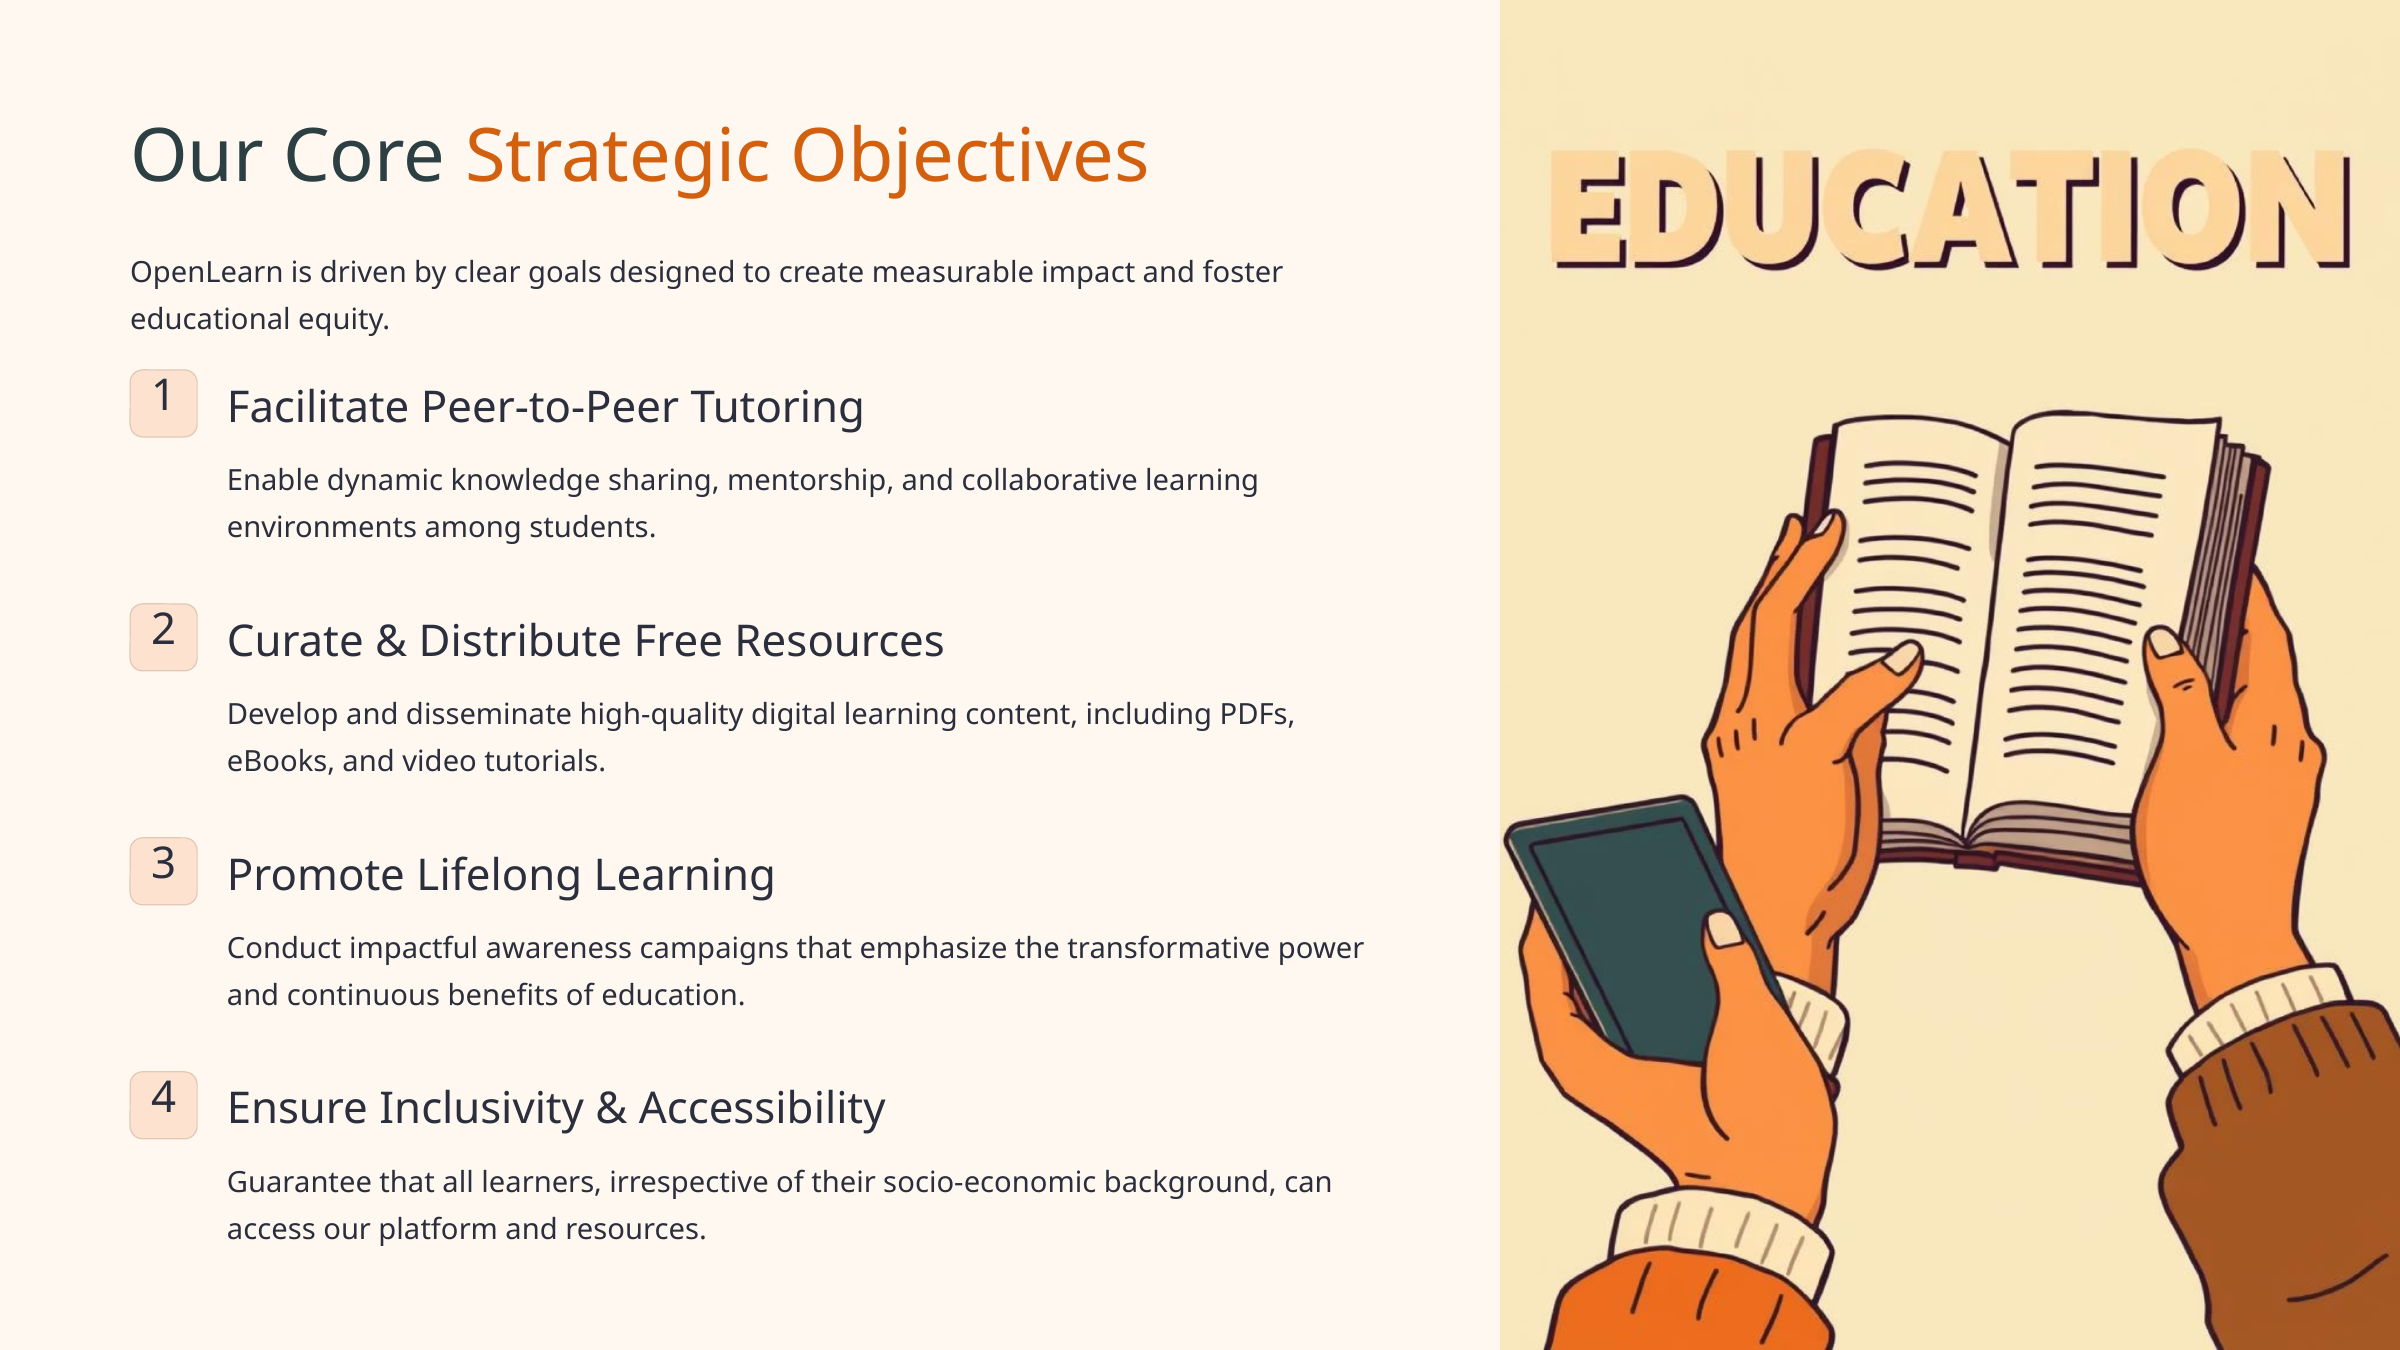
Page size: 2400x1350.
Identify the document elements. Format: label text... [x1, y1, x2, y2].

text_box Develop and disseminate high-quality digital learning content, including PDFs, eBooks, and video tutorials. [226, 683, 1370, 779]
text_box Facilitate Peer-to-Peer Tutoring [226, 375, 892, 432]
text_box Conduct impactful awareness campaigns that emphasize the transformative power and continuous benefits of education. [226, 917, 1370, 1013]
text_box 1 [141, 375, 186, 432]
text_box [130, 369, 198, 437]
text_box Enable dynamic knowledge sharing, mentorship, and collaborative learning environments among students. [226, 449, 1370, 545]
text_box [130, 603, 198, 671]
text_box 3 [141, 843, 186, 900]
text_box 2 [141, 609, 186, 666]
text_box Guarantee that all learners, irrespective of their socio-economic background, can access our platform and resources. [226, 1151, 1370, 1247]
text_box Ensure Inclusivity & Accessibility [226, 1077, 914, 1134]
text_box 4 [141, 1077, 186, 1134]
text_box [130, 1071, 198, 1139]
text_box [130, 837, 198, 905]
picture [1499, 0, 2400, 1350]
text_box OpenLearn is driven by clear goals designed to create measurable impact and foster educational equity. [130, 241, 1370, 337]
text_box Our Core Strategic Objectives [130, 103, 1143, 197]
text_box Curate & Distribute Free Resources [226, 609, 949, 666]
text_box Promote Lifelong Learning [226, 843, 784, 900]
